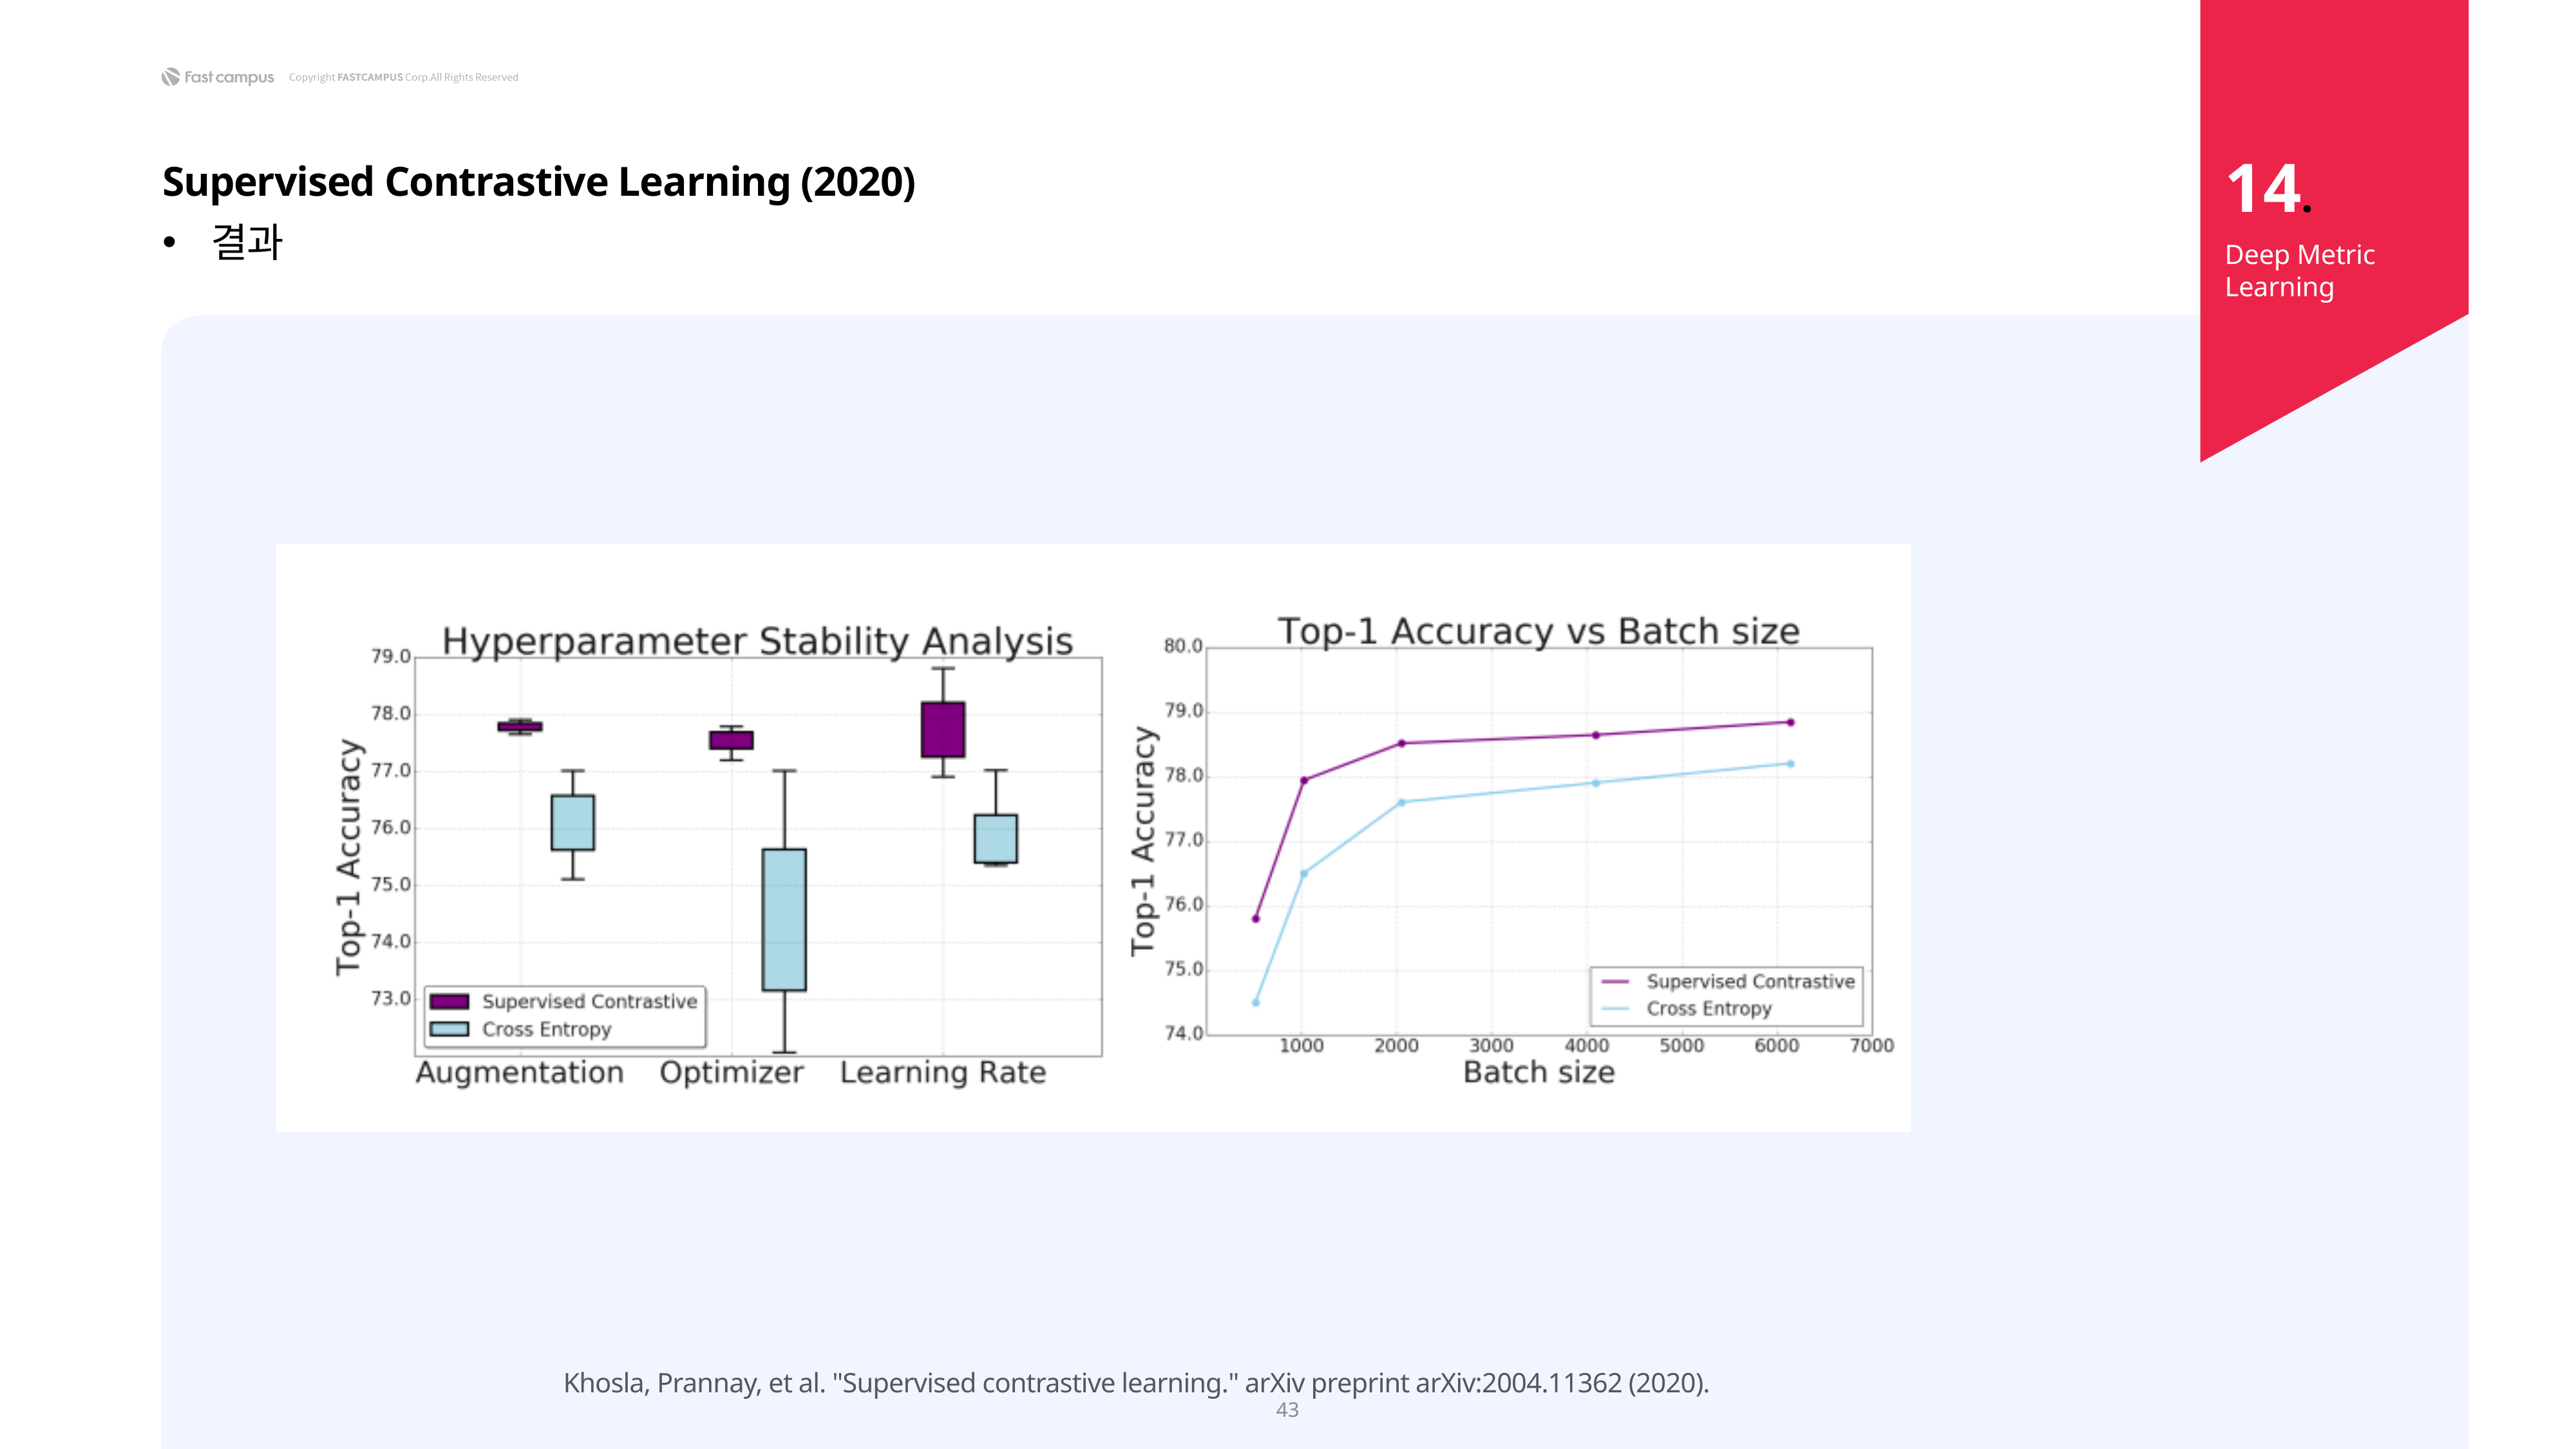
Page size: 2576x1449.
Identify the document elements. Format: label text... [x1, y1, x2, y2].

text_box Deep Metric Learning [2200, 232, 2469, 346]
text_box 14. [2200, 148, 2469, 232]
text_box Supervised Contrastive Learning (2020) 결과 [160, 154, 1904, 267]
picture [0, 0, 2576, 1449]
slide_number 43 [998, 1403, 1578, 1449]
text_box Khosla, Prannay, et al. "Supervised contrastive learning." arXiv preprint arXiv:2004.11362 (2020). [457, 1361, 1719, 1403]
